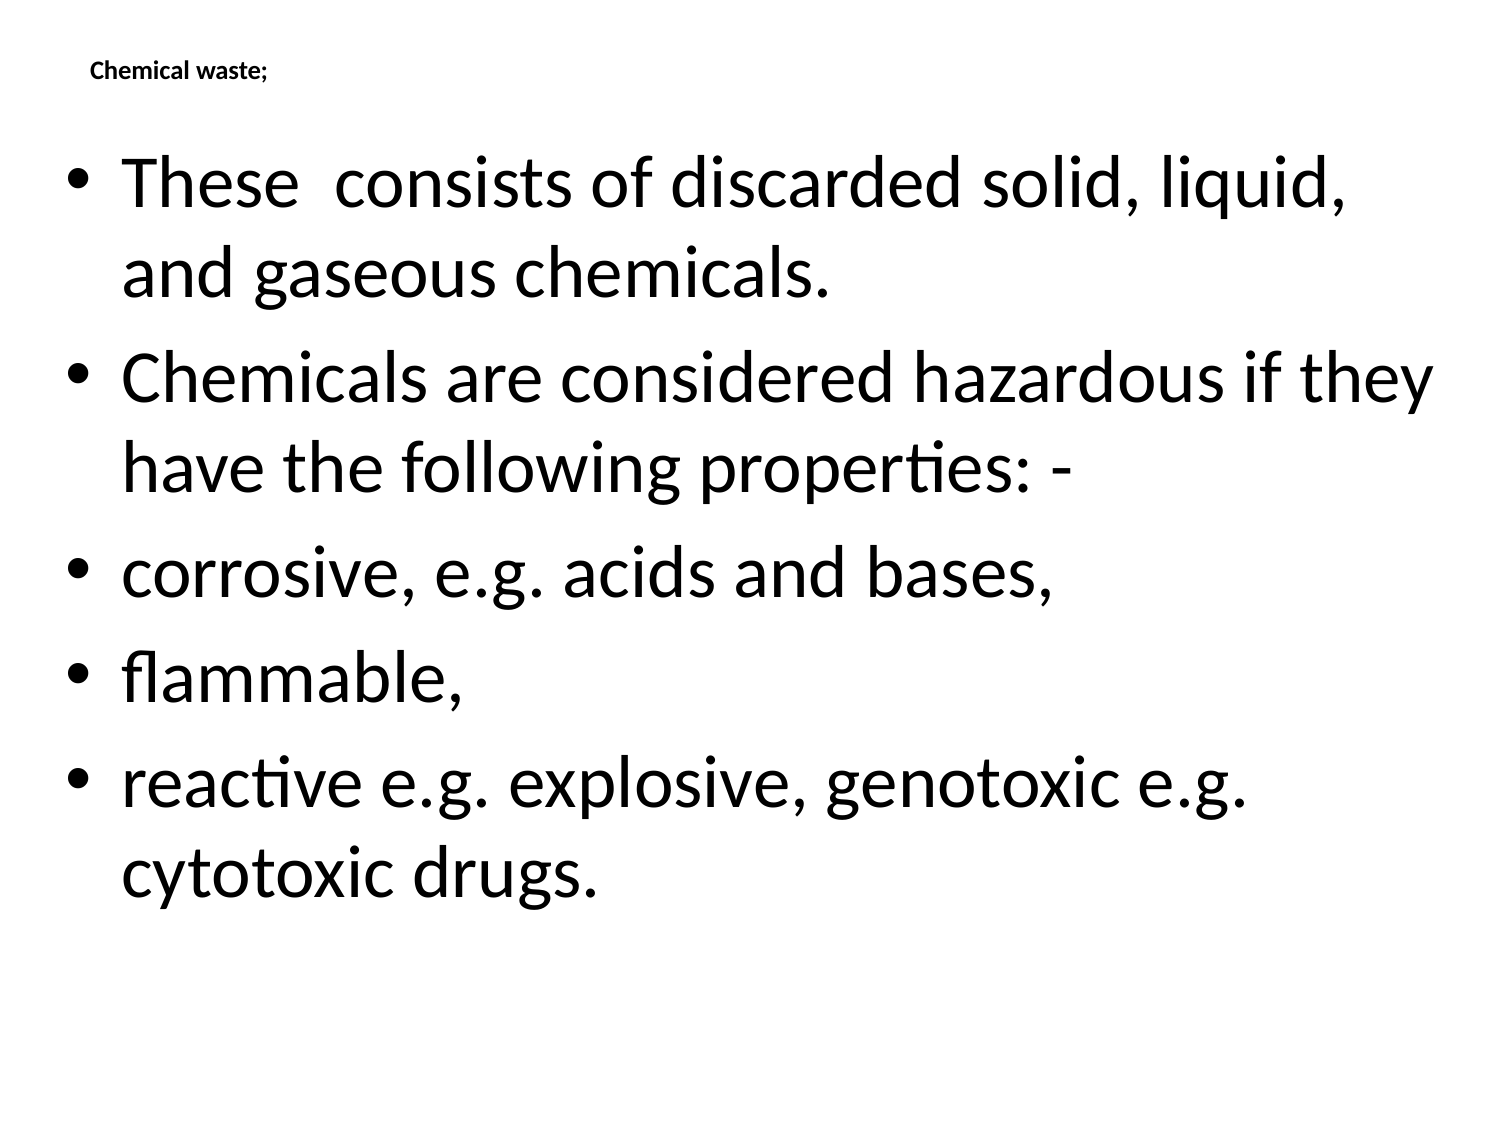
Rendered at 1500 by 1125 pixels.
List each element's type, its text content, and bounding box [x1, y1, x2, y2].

list These consists of discarded solid, liquid, and gaseous chemicals. Chemicals are considered hazardous if they have the following properties: - corrosive, e.g. acids and bases, flammable, reactive e.g. explosive, genotoxic e.g. cytotoxic drugs. [50, 125, 1463, 1088]
title Chemical waste; [75, 12, 1425, 125]
